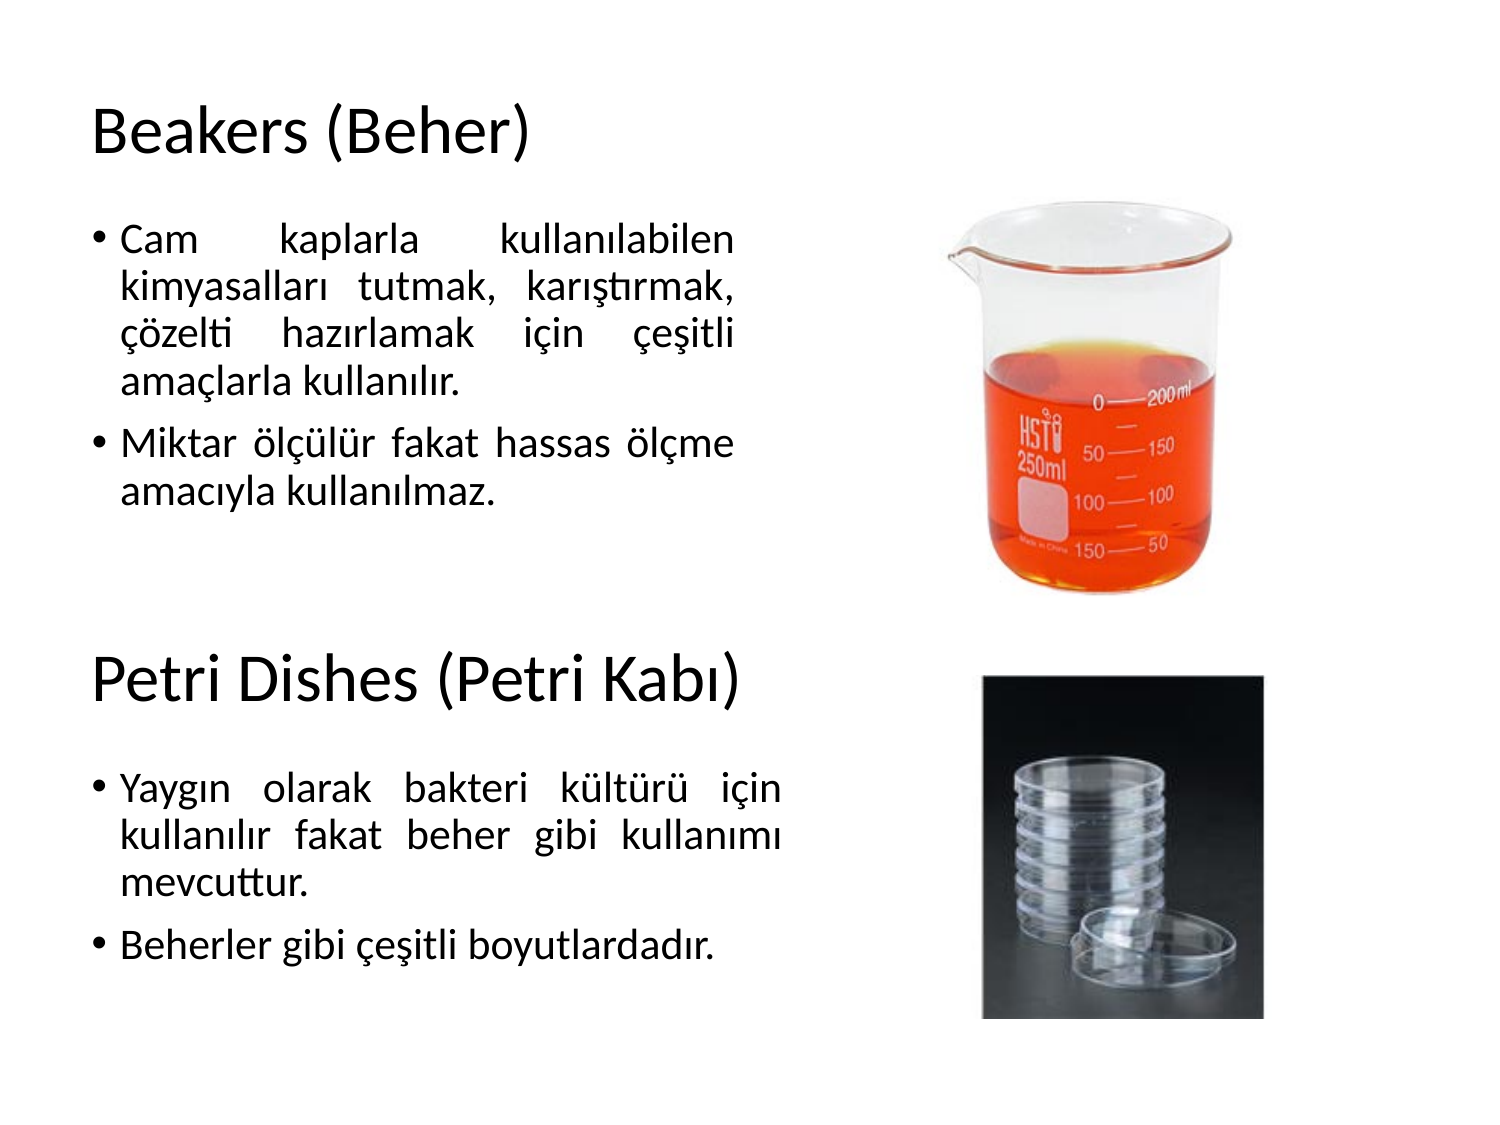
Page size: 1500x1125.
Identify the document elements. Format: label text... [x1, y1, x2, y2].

picture [958, 675, 1290, 1019]
picture [891, 184, 1292, 610]
text_box Yaygın olarak bakteri kültürü için kullanılır fakat beher gibi kullanımı mevcuttur. Beherler gibi çeşitli boyutlardadır. [76, 757, 798, 1052]
list Cam kaplarla kullanılabilen kimyasalları tutmak, karıştırmak, çözelti hazırlamak için çeşitli amaçlarla kullanılır. Miktar ölçülür fakat hassas ölçme amacıyla kullanılmaz. [76, 208, 750, 592]
title Beakers (Beher) [76, 50, 1252, 213]
text_box Petri Dishes (Petri Kabı) [76, 597, 1252, 761]
